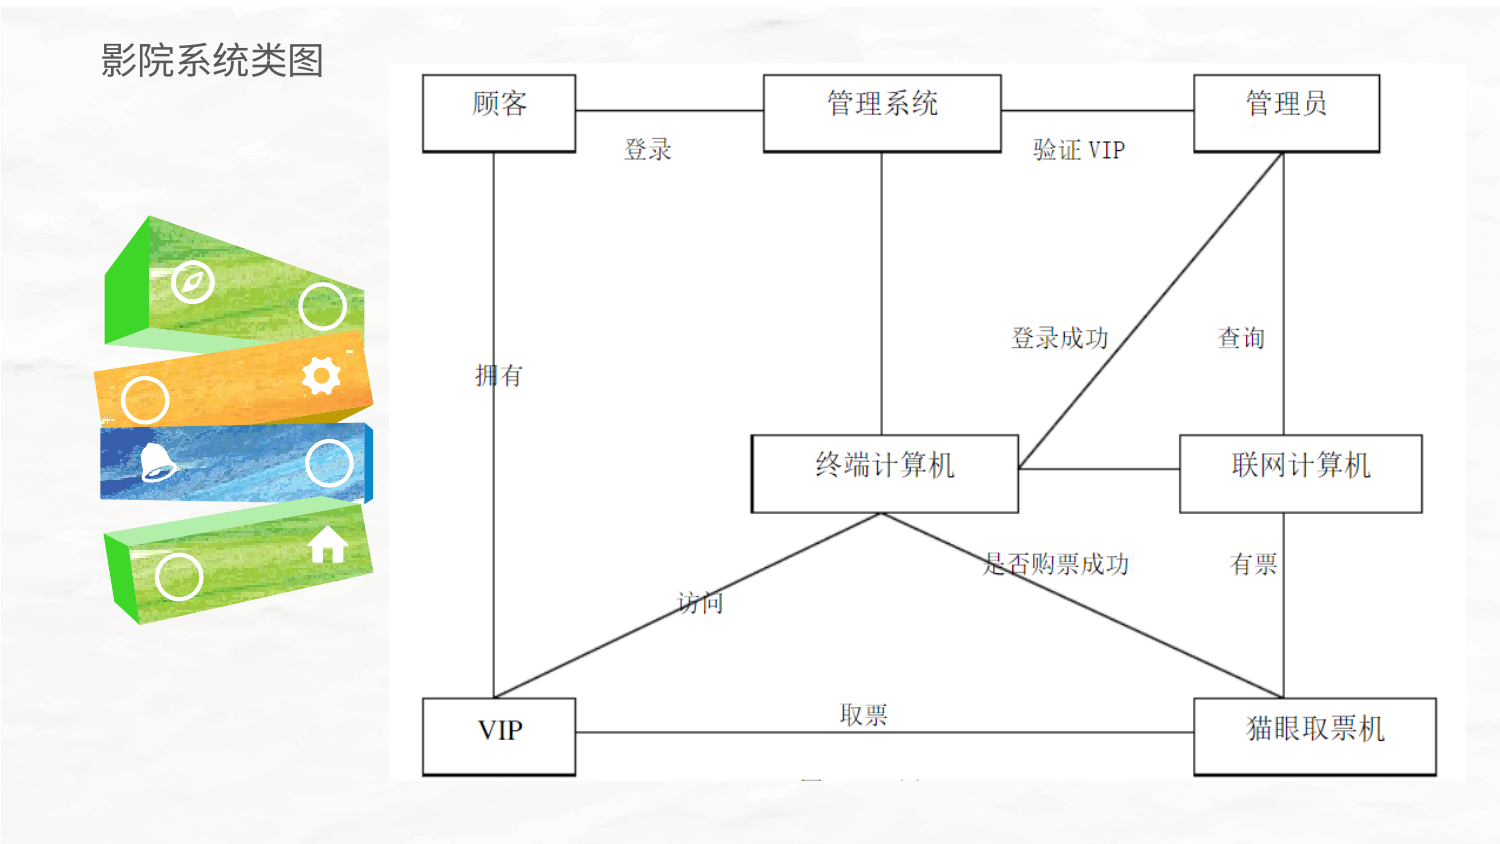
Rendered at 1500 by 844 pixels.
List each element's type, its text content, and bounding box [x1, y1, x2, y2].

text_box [93, 329, 374, 466]
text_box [103, 495, 374, 626]
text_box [100, 422, 374, 497]
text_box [104, 214, 365, 327]
text_box 影院系统类图 [100, 28, 450, 91]
picture [389, 62, 1467, 781]
